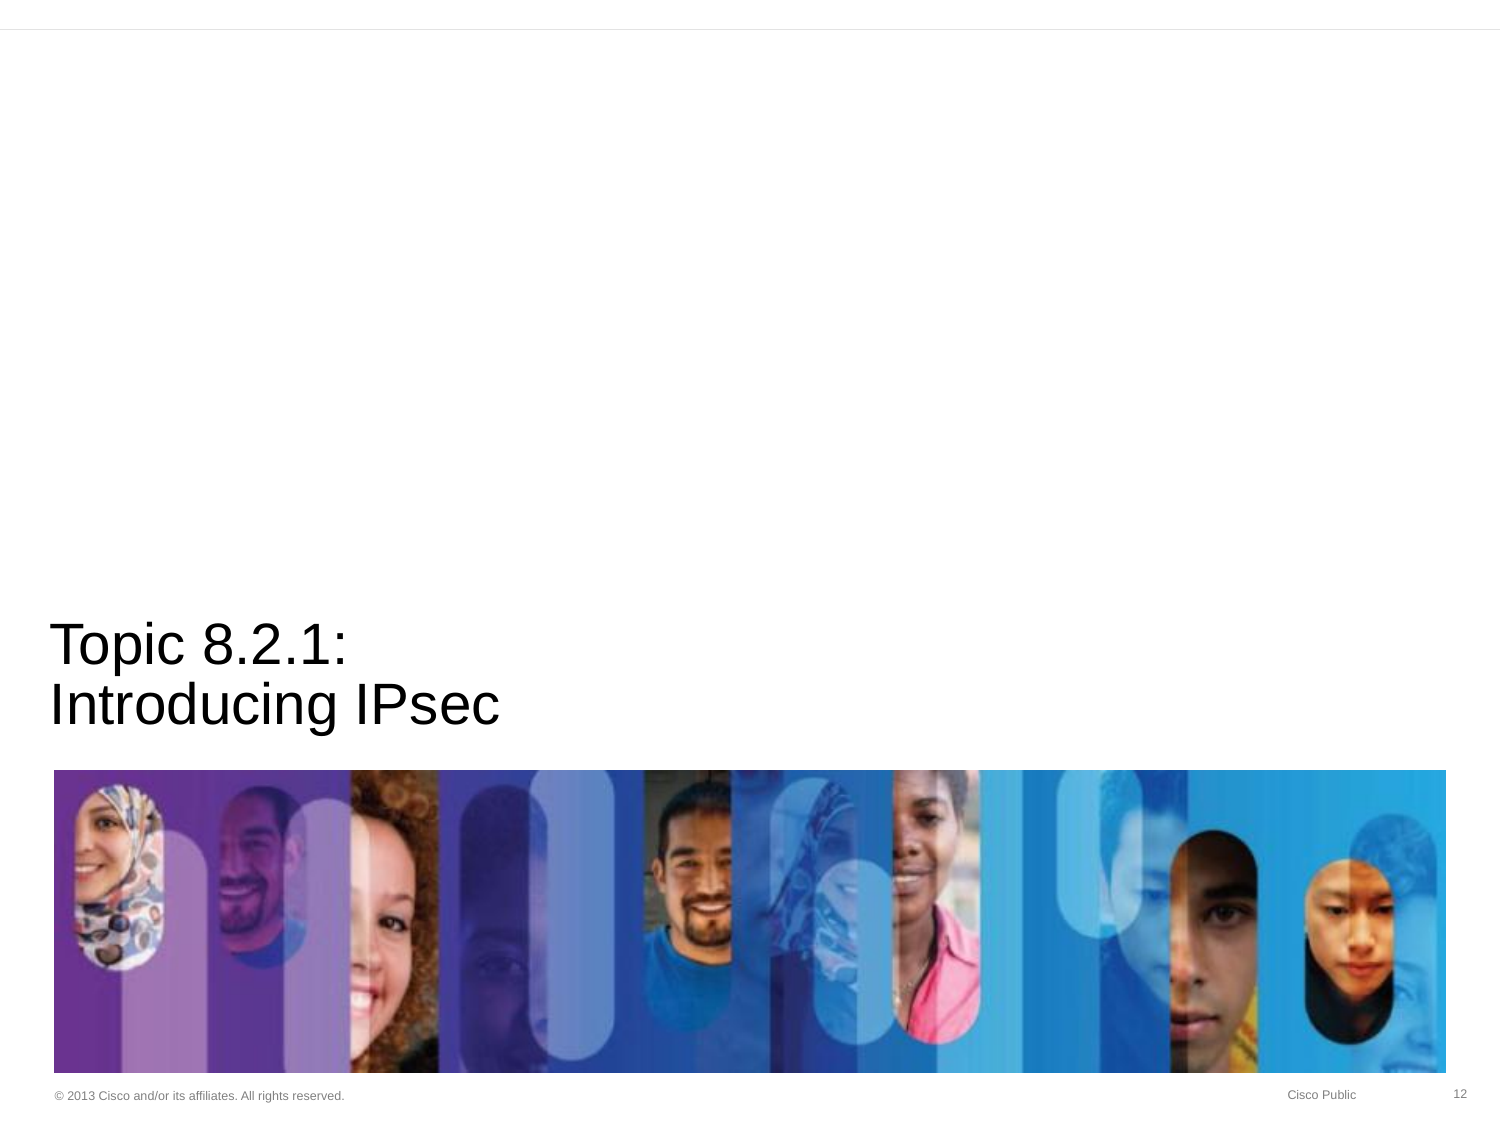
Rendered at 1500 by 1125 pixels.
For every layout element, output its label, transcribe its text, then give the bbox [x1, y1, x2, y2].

title Topic 8.2.1: Introducing IPsec [36, 65, 1439, 744]
picture [54, 770, 1446, 1073]
